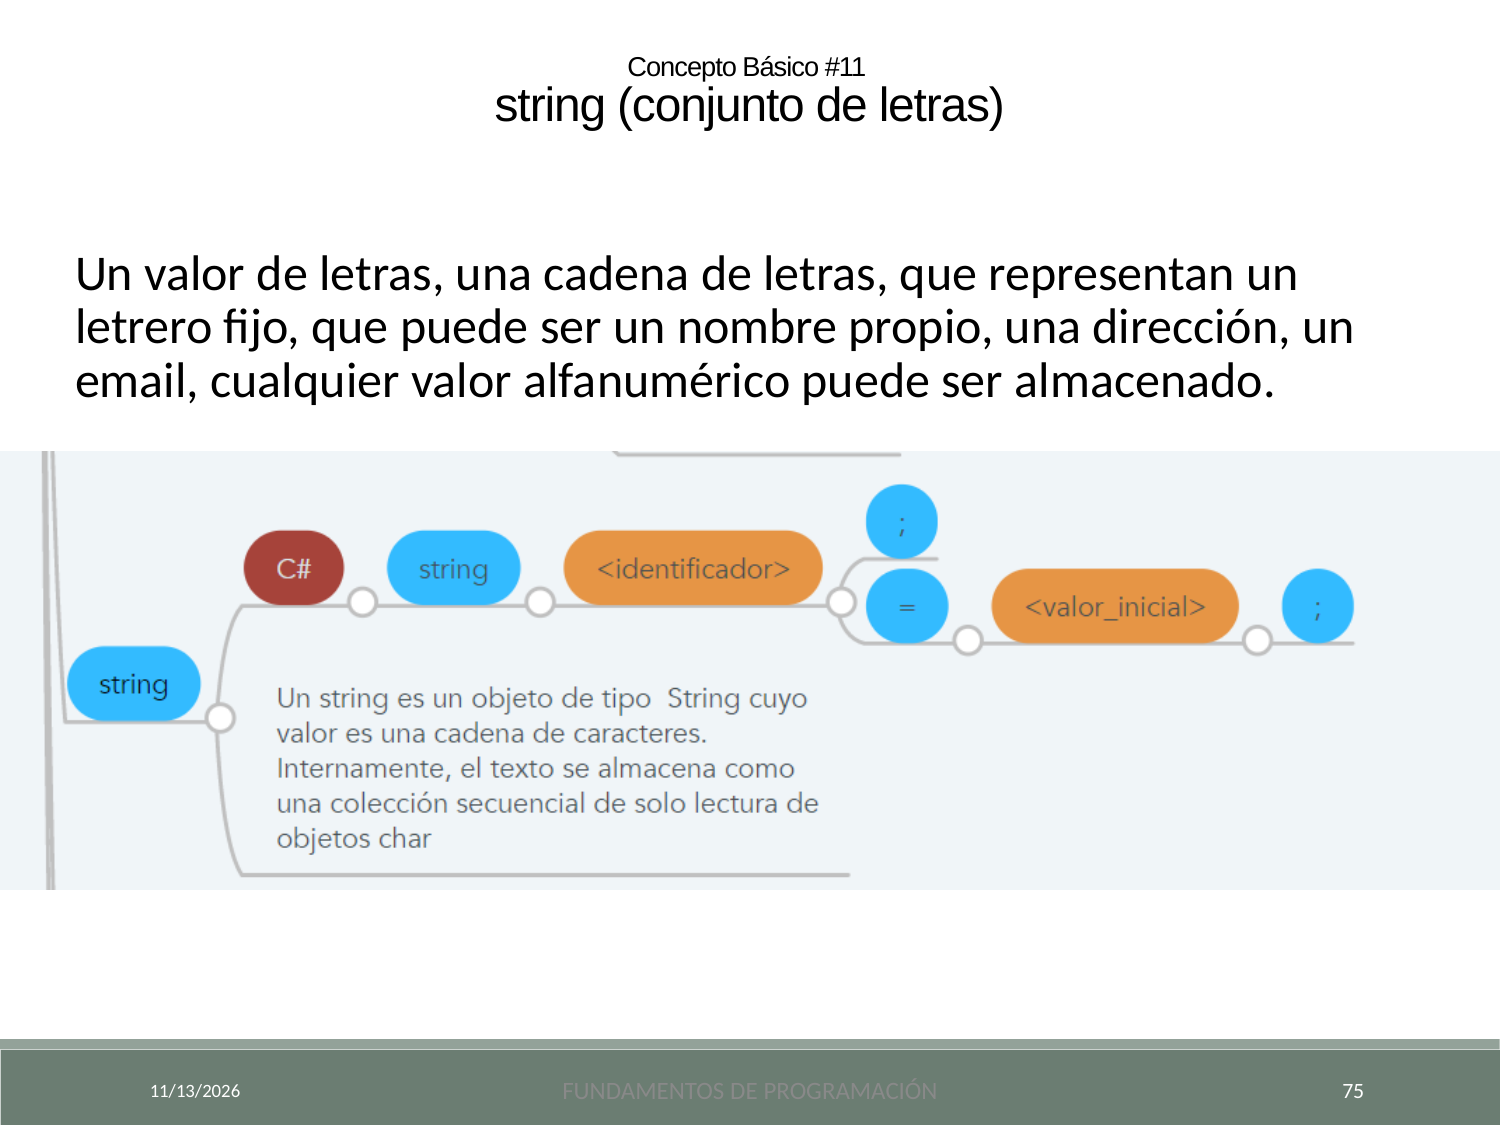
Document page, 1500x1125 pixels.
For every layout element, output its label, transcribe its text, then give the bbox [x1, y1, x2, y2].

list Un valor de letras, una cadena de letras, que representan un letrero fijo, que puede ser un nombre propio, una dirección, un email, cualquier valor alfanumérico puede ser almacenado. [75, 239, 1425, 447]
slide_number 75 [1217, 1059, 1380, 1120]
picture [0, 450, 1500, 891]
footer Fundamentos de Programación [453, 1059, 1047, 1120]
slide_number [134, 1059, 440, 1120]
title Concepto Básico #11 string (conjunto de letras) [0, 47, 1500, 139]
